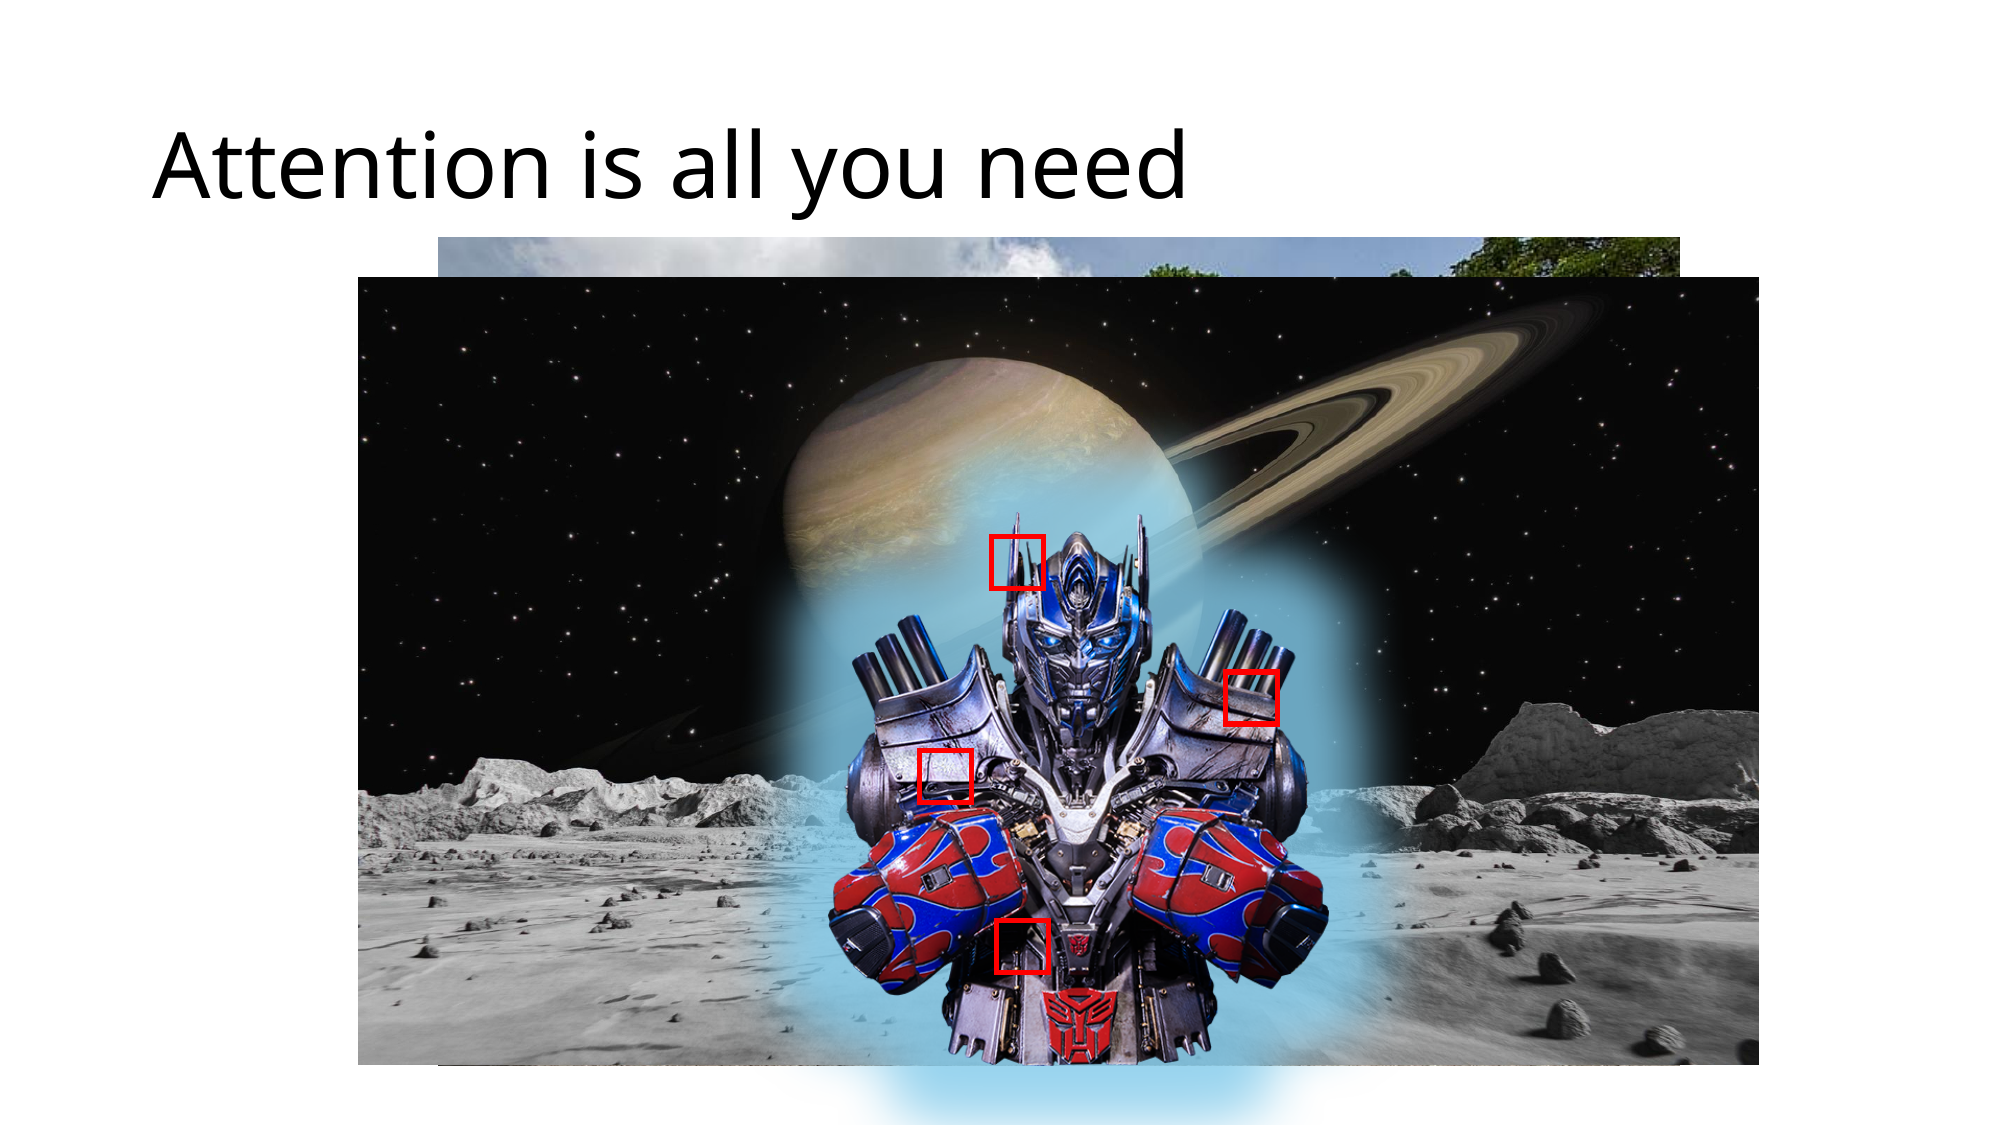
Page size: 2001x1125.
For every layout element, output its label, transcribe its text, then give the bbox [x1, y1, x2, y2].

picture [358, 236, 1760, 1066]
title Attention is all you need [137, 59, 1863, 278]
